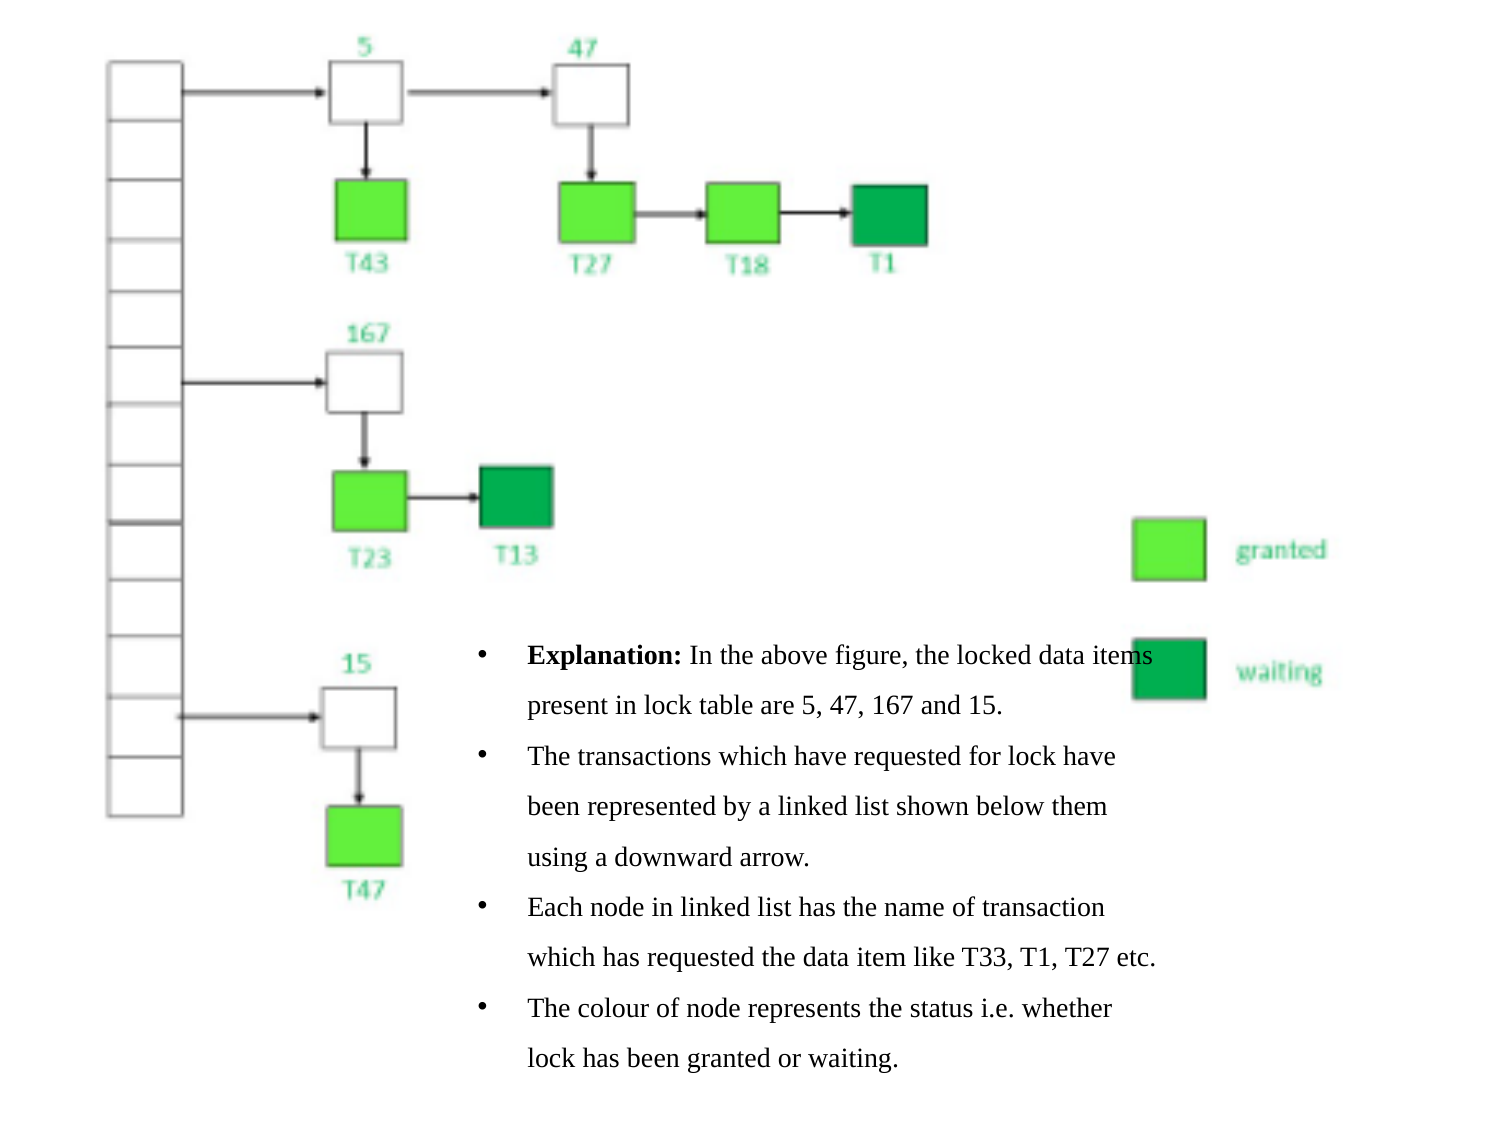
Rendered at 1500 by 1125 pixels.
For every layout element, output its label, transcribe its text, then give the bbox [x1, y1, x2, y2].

picture [87, 0, 1376, 915]
list Explanation: In the above figure, the locked data items present in lock table are 5, 47, 167 and 15. The transactions which have requested for lock have been represented by a linked list shown below them using a downward arrow. Each node in linked list has the name of transaction which has requested the data item like T33, T1, T27 etc. The colour of node represents the status i.e. whether lock has been granted or waiting. [462, 924, 1175, 1125]
